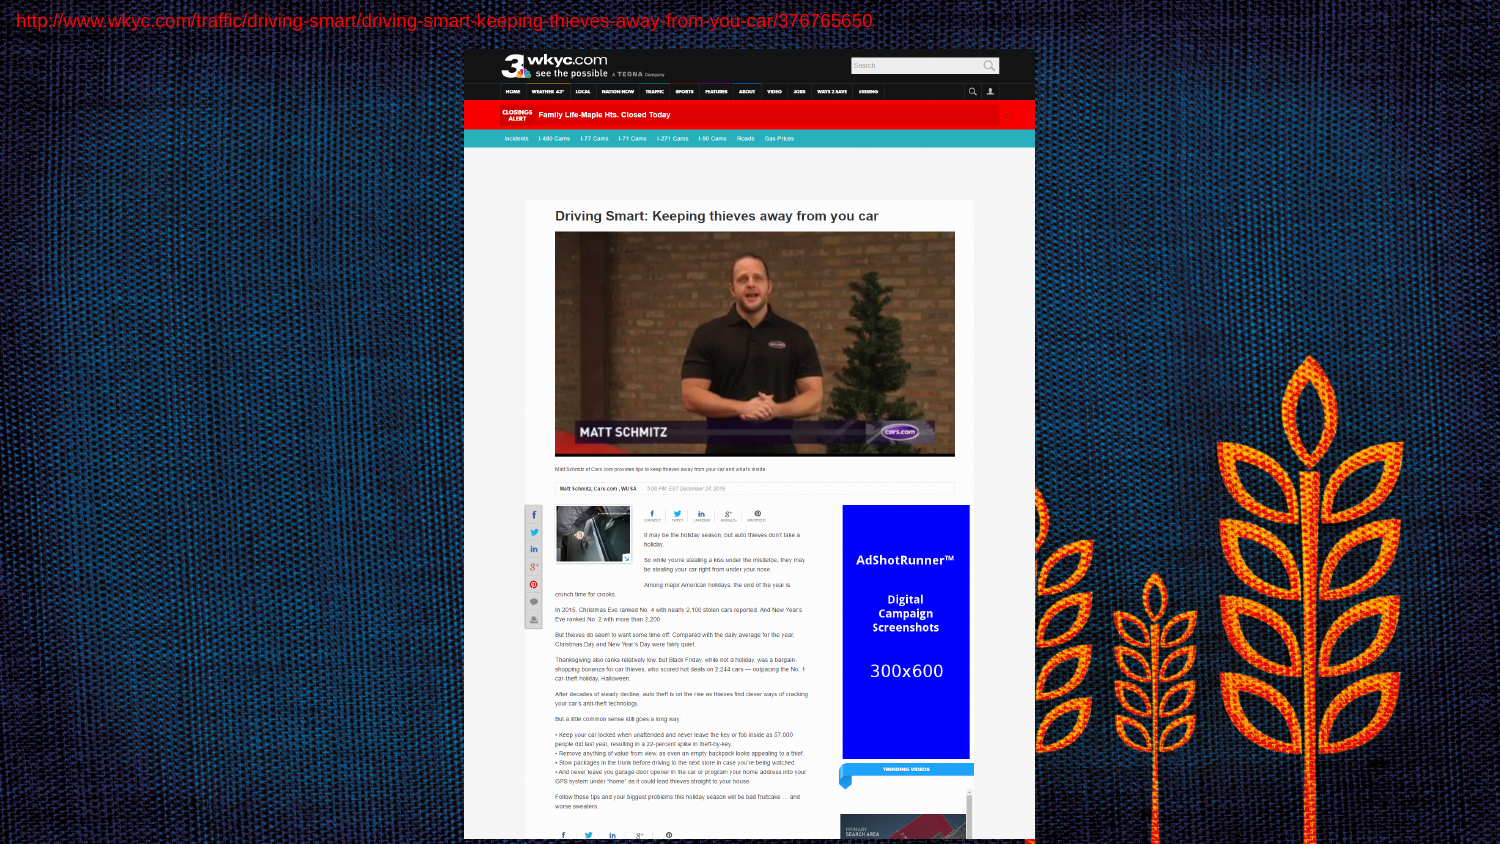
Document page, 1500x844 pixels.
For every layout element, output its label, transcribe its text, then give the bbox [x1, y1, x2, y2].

picture [0, 0, 1500, 844]
text_box http://www.wkyc.com/traffic/driving-smart/driving-smart-keeping-thieves-away-from-you-car/376765650 [1, 1, 1380, 92]
